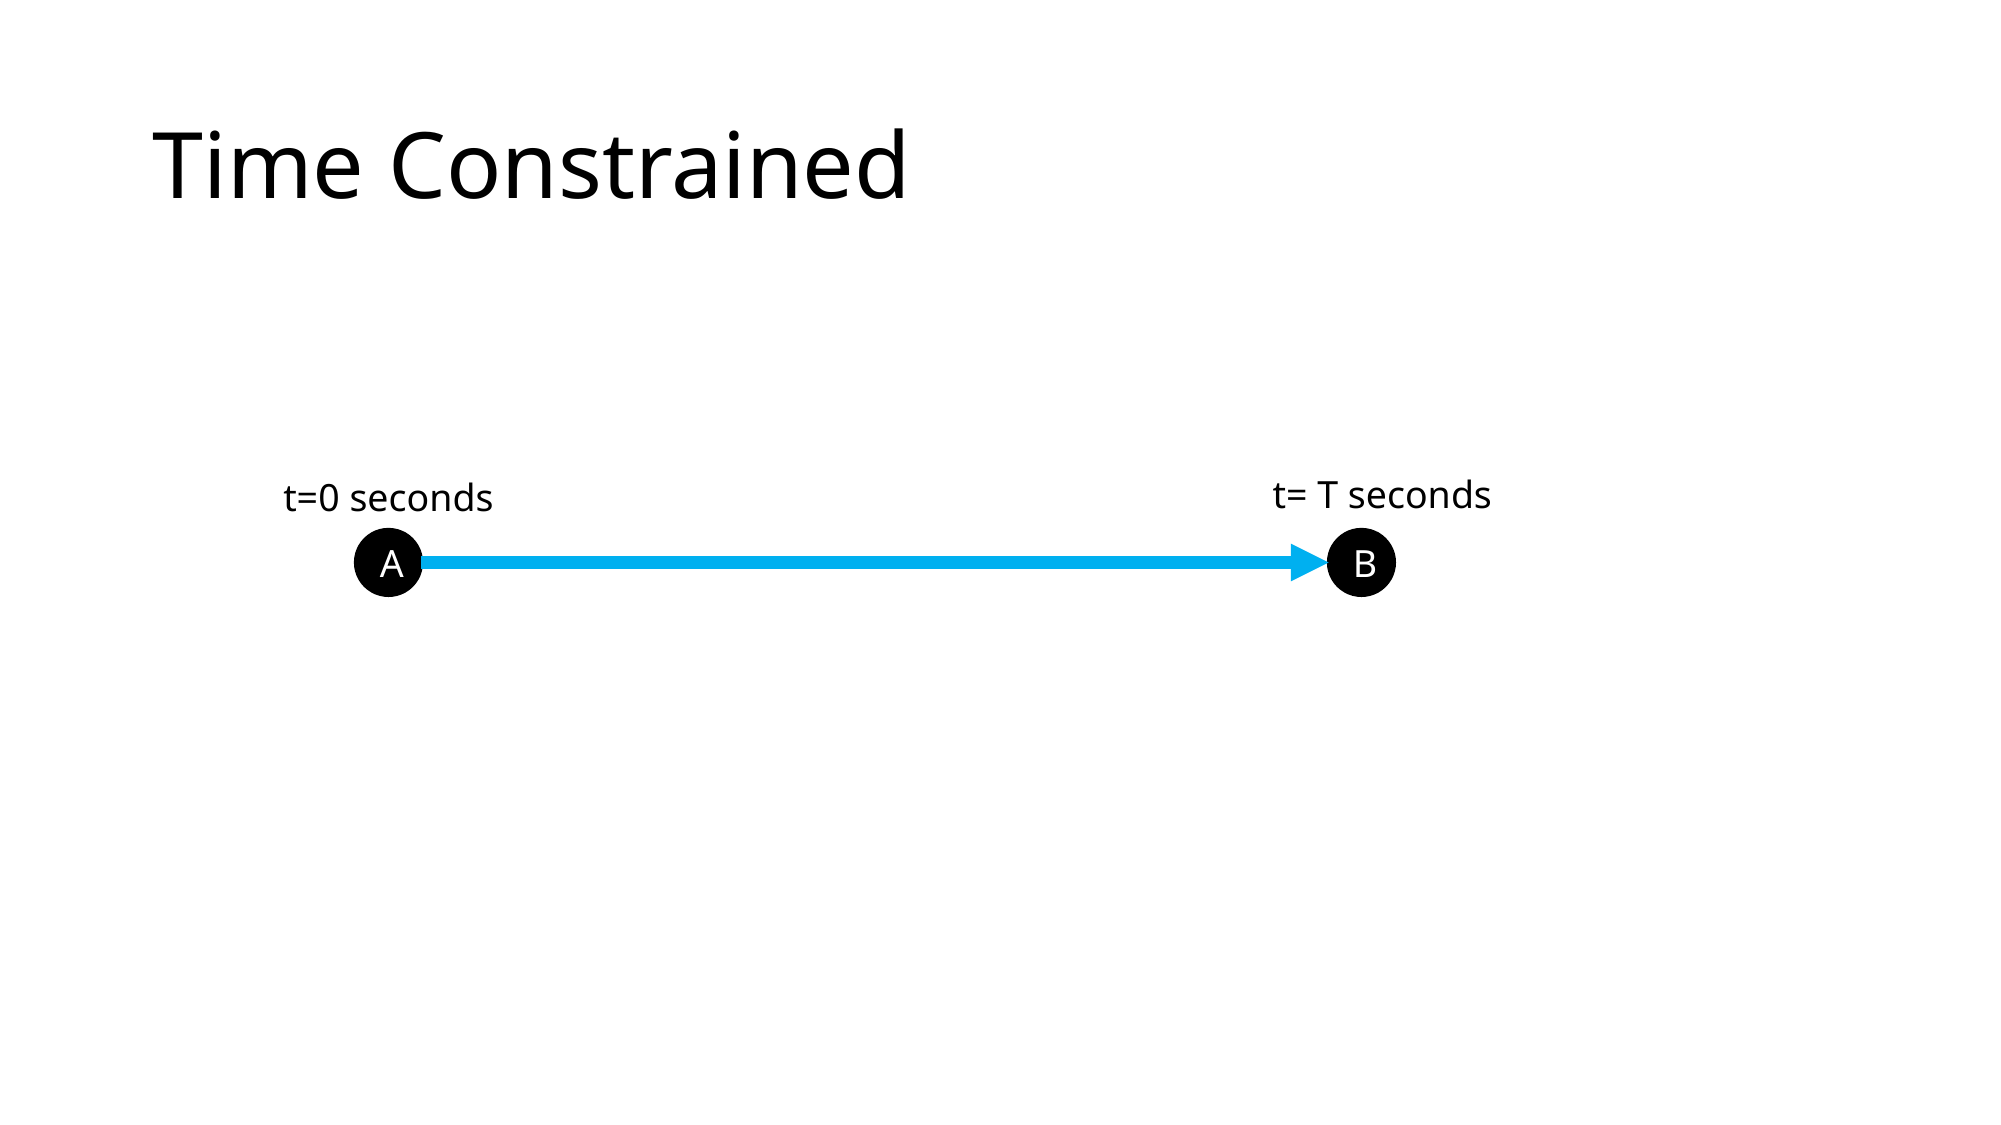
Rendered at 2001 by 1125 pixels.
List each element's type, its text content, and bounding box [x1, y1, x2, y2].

text_box t= T seconds [1257, 464, 1531, 524]
text_box B [1326, 527, 1397, 598]
text_box A [353, 527, 423, 598]
text_box t=0 seconds [268, 466, 542, 526]
title Time Constrained [137, 59, 1863, 278]
